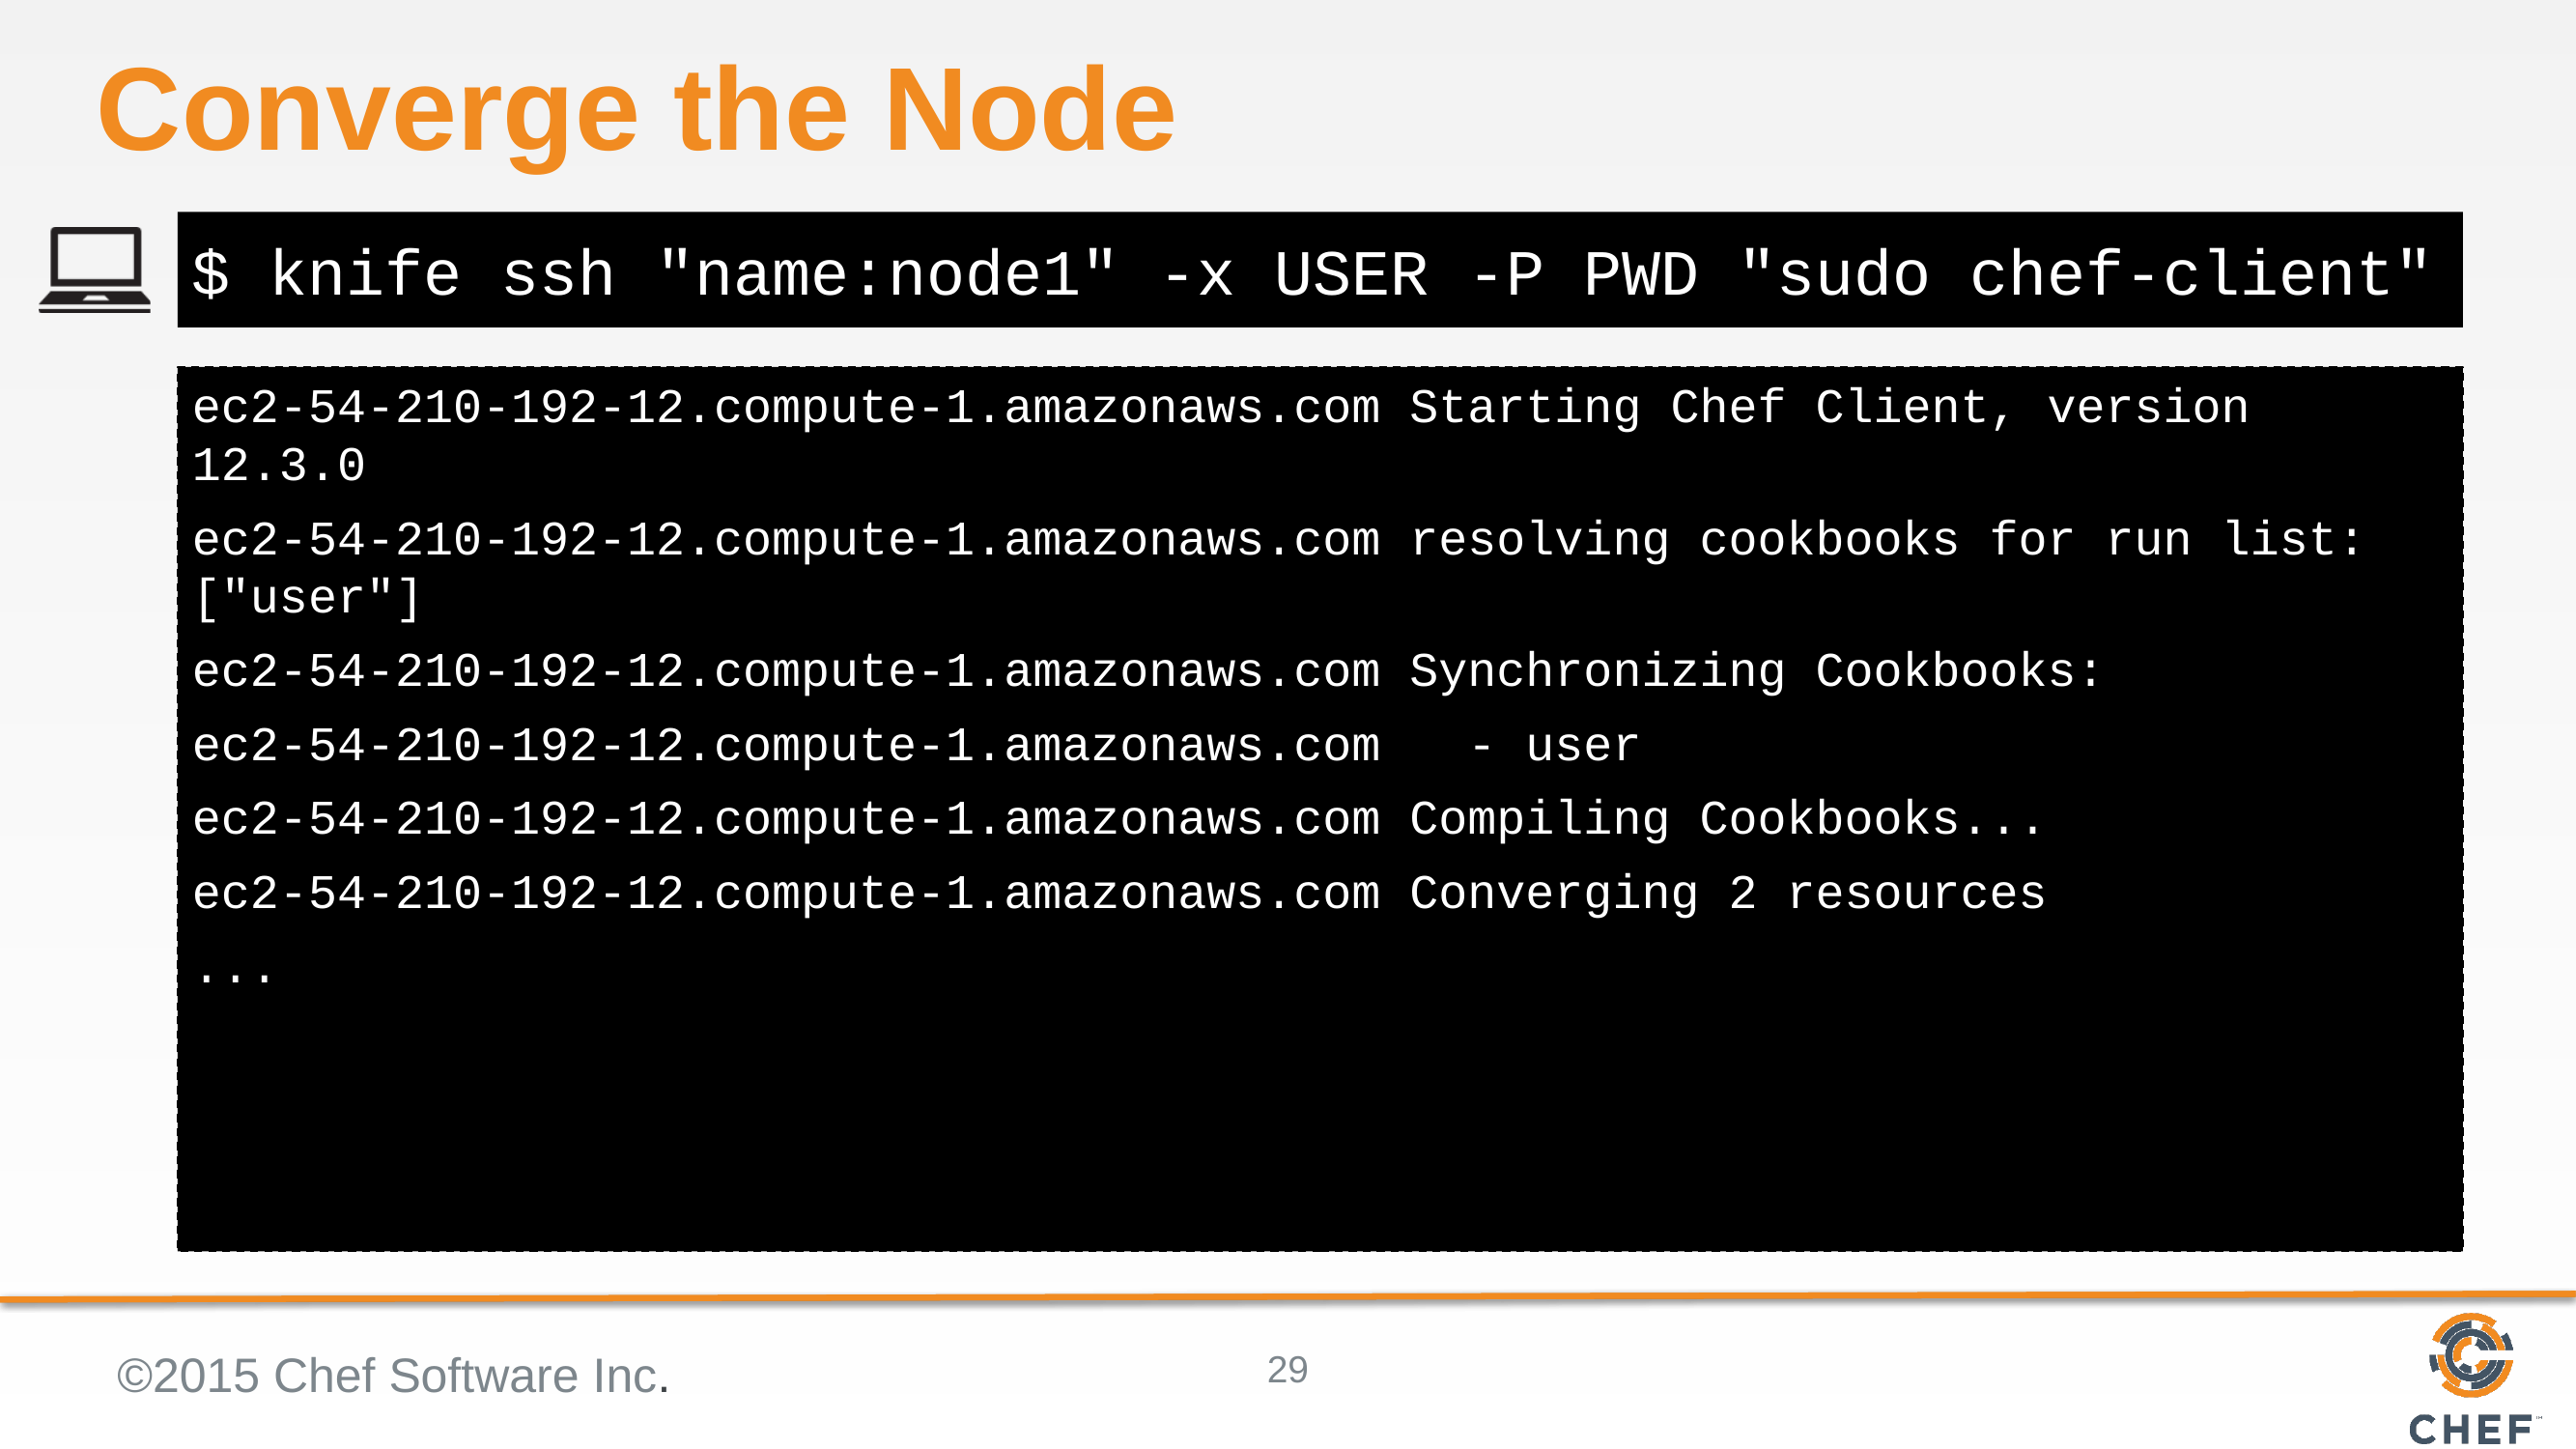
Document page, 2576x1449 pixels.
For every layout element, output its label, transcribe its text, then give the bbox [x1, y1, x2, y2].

title Converge the Node [96, 48, 2463, 180]
list $ knife ssh "name:node1" -x USER -P PWD "sudo chef-client" [177, 212, 2463, 327]
picture [2399, 1297, 2550, 1449]
slide_number 29 [1172, 1338, 1403, 1416]
list ec2-54-210-192-12.compute-1.amazonaws.com Starting Chef Client, version 12.3.0 ec2-54-210-192-12.compute-1.amazonaws.com resolving cookbooks for run list: ["user"] ec2-54-210-192-12.compute-1.amazonaws.com Synchronizing Cookbooks: ec2-54-210-192-12.compute-1.amazonaws.com - user ec2-54-210-192-12.compute-1.amazonaws.com Compiling Cookbooks... ec2-54-210-192-12.compute-1.amazonaws.com Converging 2 resources ... [177, 366, 2464, 1252]
footer ©2015 Chef Software Inc. [102, 1336, 948, 1418]
